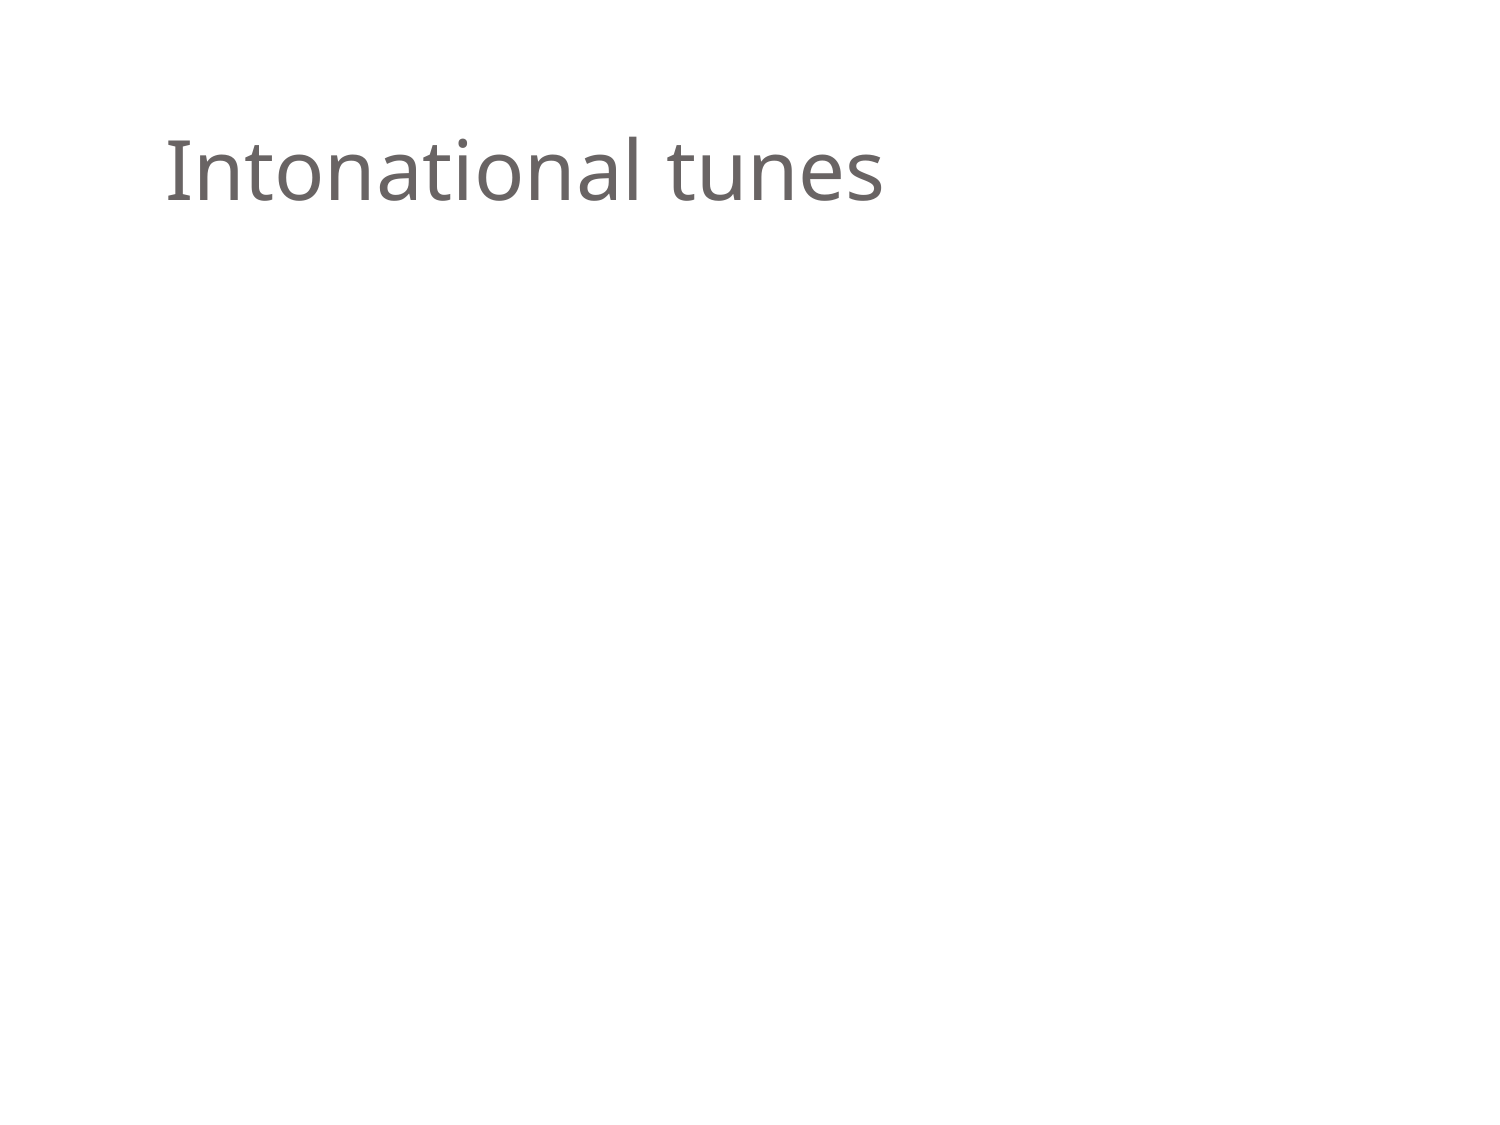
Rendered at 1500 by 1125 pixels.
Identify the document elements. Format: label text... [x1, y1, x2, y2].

title Intonational tunes [149, 44, 1426, 233]
